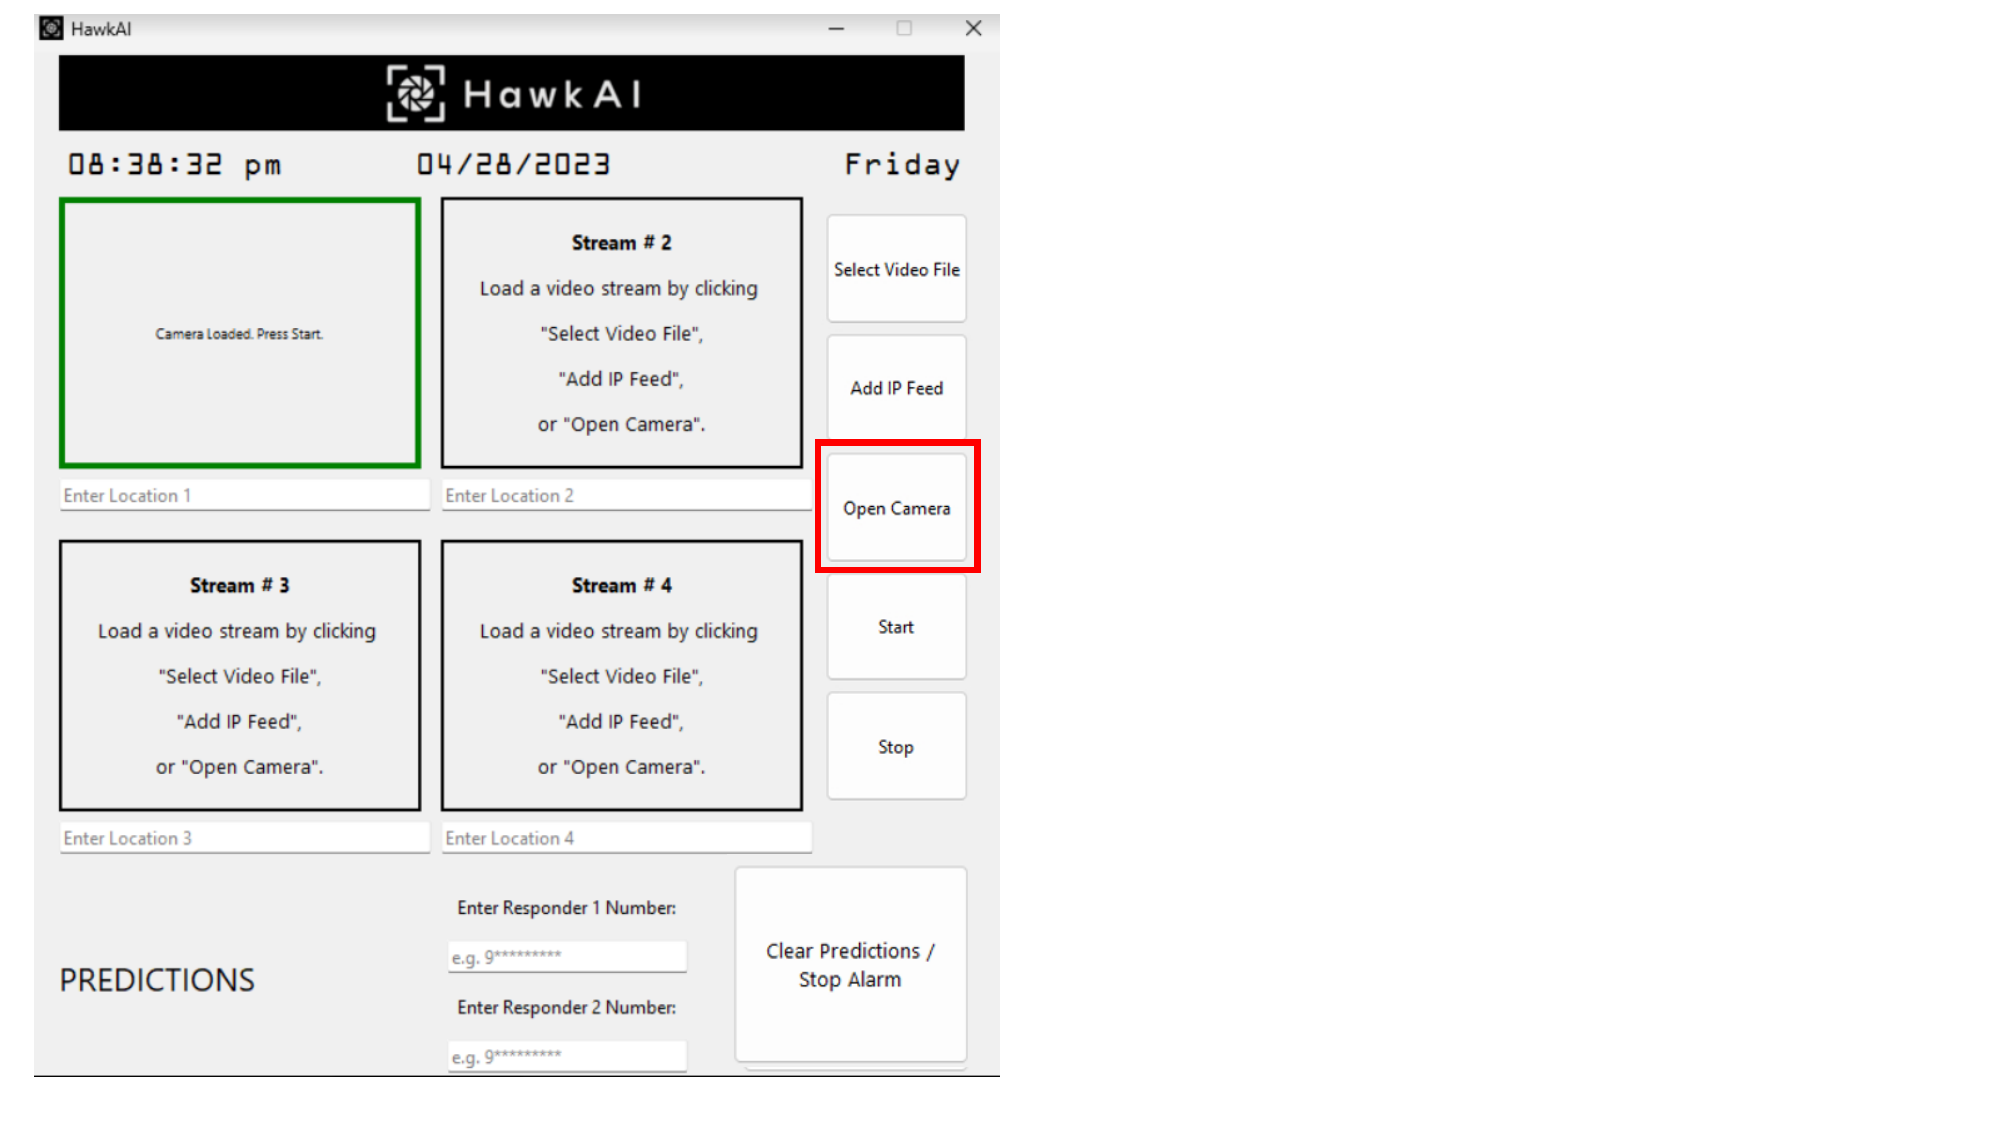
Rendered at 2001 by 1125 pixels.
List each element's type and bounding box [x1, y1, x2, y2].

picture [34, 14, 1000, 1077]
